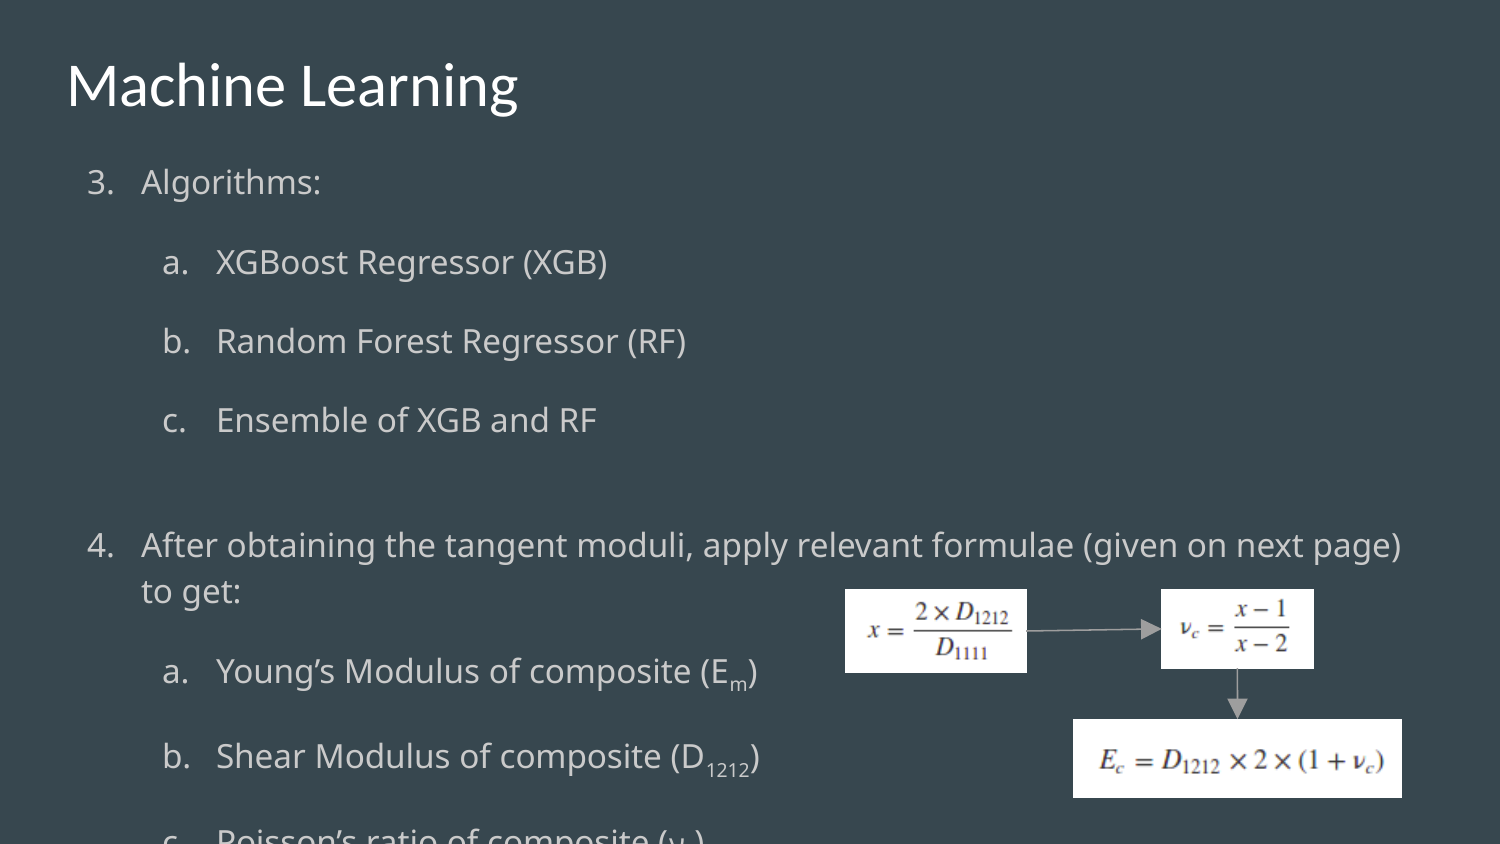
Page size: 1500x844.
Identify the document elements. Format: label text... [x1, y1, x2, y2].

picture [1161, 589, 1314, 669]
title Machine Learning [51, 28, 1449, 123]
picture [845, 589, 1027, 673]
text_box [1025, 628, 1162, 632]
list Algorithms: XGBoost Regressor (XGB) Random Forest Regressor (RF) Ensemble of XGB and RF After obtaining the tangent moduli, apply relevant formulae (given on next page) to get: Young’s Modulus of composite (Em) Shear Modulus of composite (D1212) Poisson’s ratio of composite (νc) [51, 140, 1449, 822]
picture [1073, 718, 1402, 798]
